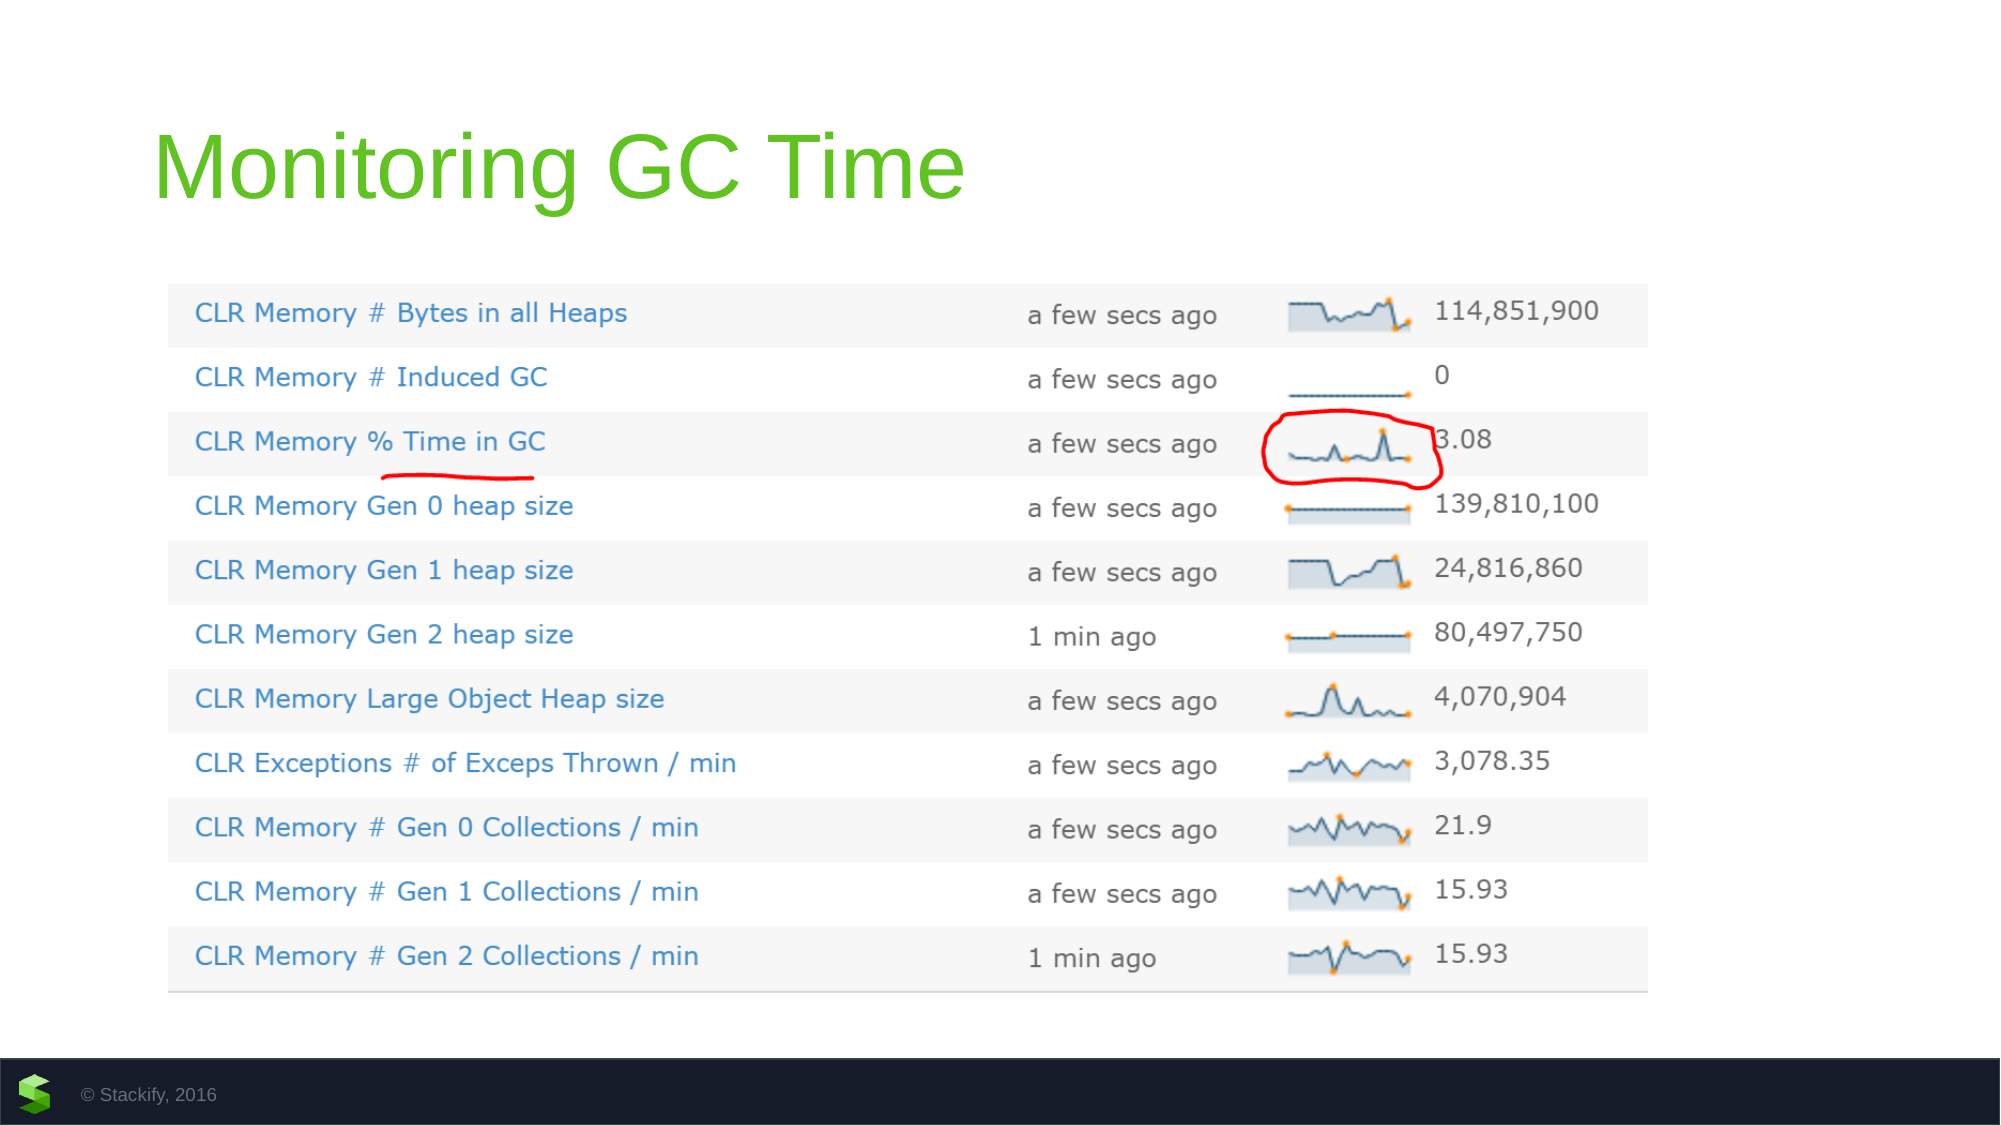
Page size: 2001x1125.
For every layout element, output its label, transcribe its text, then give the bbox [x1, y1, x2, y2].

title Monitoring GC Time [137, 59, 1863, 278]
picture [14, 1074, 54, 1114]
text_box [0, 1058, 2000, 1125]
text_box © Stackify, 2016 [66, 1075, 233, 1113]
picture [168, 277, 1648, 994]
